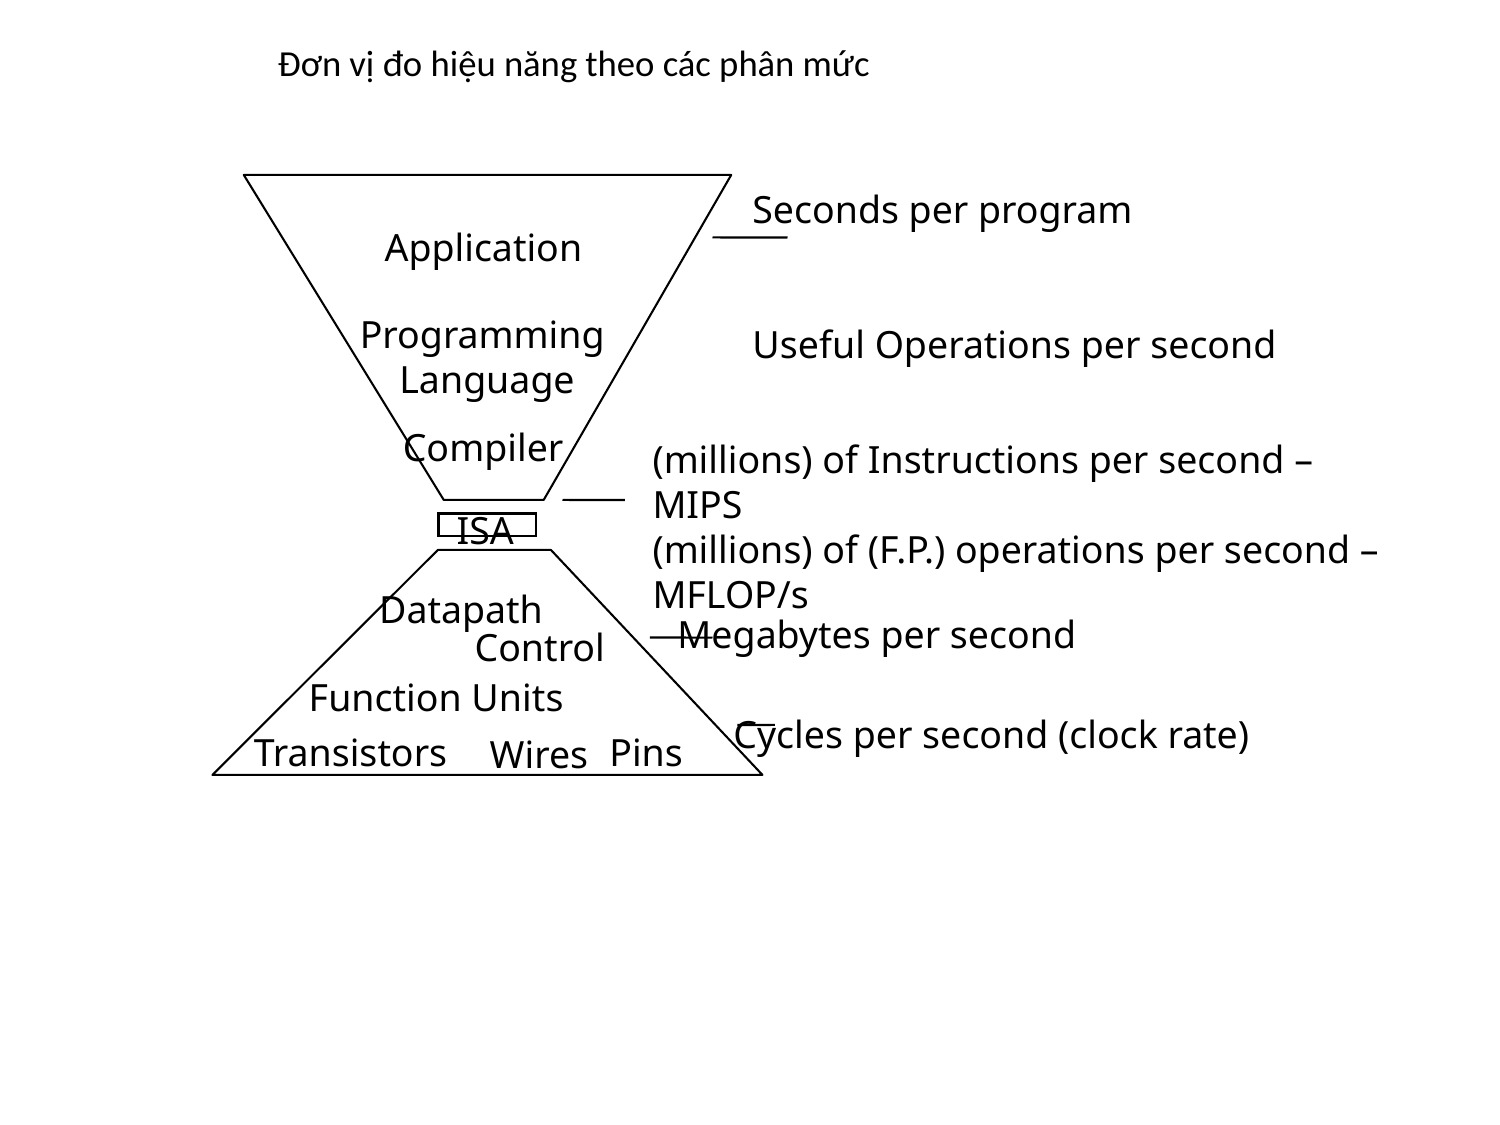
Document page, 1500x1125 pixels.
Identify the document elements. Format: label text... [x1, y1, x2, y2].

text_box [429, 477, 557, 499]
title Đơn vị đo hiệu năng theo các phân mức [235, 27, 913, 97]
text_box Wires [474, 723, 604, 784]
text_box Megabytes per second [662, 603, 1092, 664]
text_box [266, 694, 293, 721]
text_box (millions) of Instructions per second – MIPS (millions) of (F.P.) operations per second – MFLOP/s [637, 428, 1400, 624]
text_box Pins [594, 721, 699, 782]
text_box [409, 549, 614, 616]
text_box [463, 727, 474, 775]
text_box Programming Language [344, 303, 630, 409]
text_box Function Units [293, 666, 579, 727]
text_box [243, 174, 732, 351]
text_box Application [369, 216, 598, 277]
text_box Transistors [238, 721, 463, 782]
text_box ISA [441, 499, 557, 560]
text_box [212, 749, 238, 775]
text_box Cycles per second (clock rate) [718, 703, 1265, 764]
text_box [387, 409, 597, 439]
text_box Control [459, 616, 621, 677]
text_box [579, 624, 763, 775]
text_box Compiler [387, 416, 579, 477]
text_box [321, 623, 459, 666]
text_box Seconds per program Useful Operations per second [737, 178, 1293, 374]
text_box Datapath [364, 578, 559, 639]
